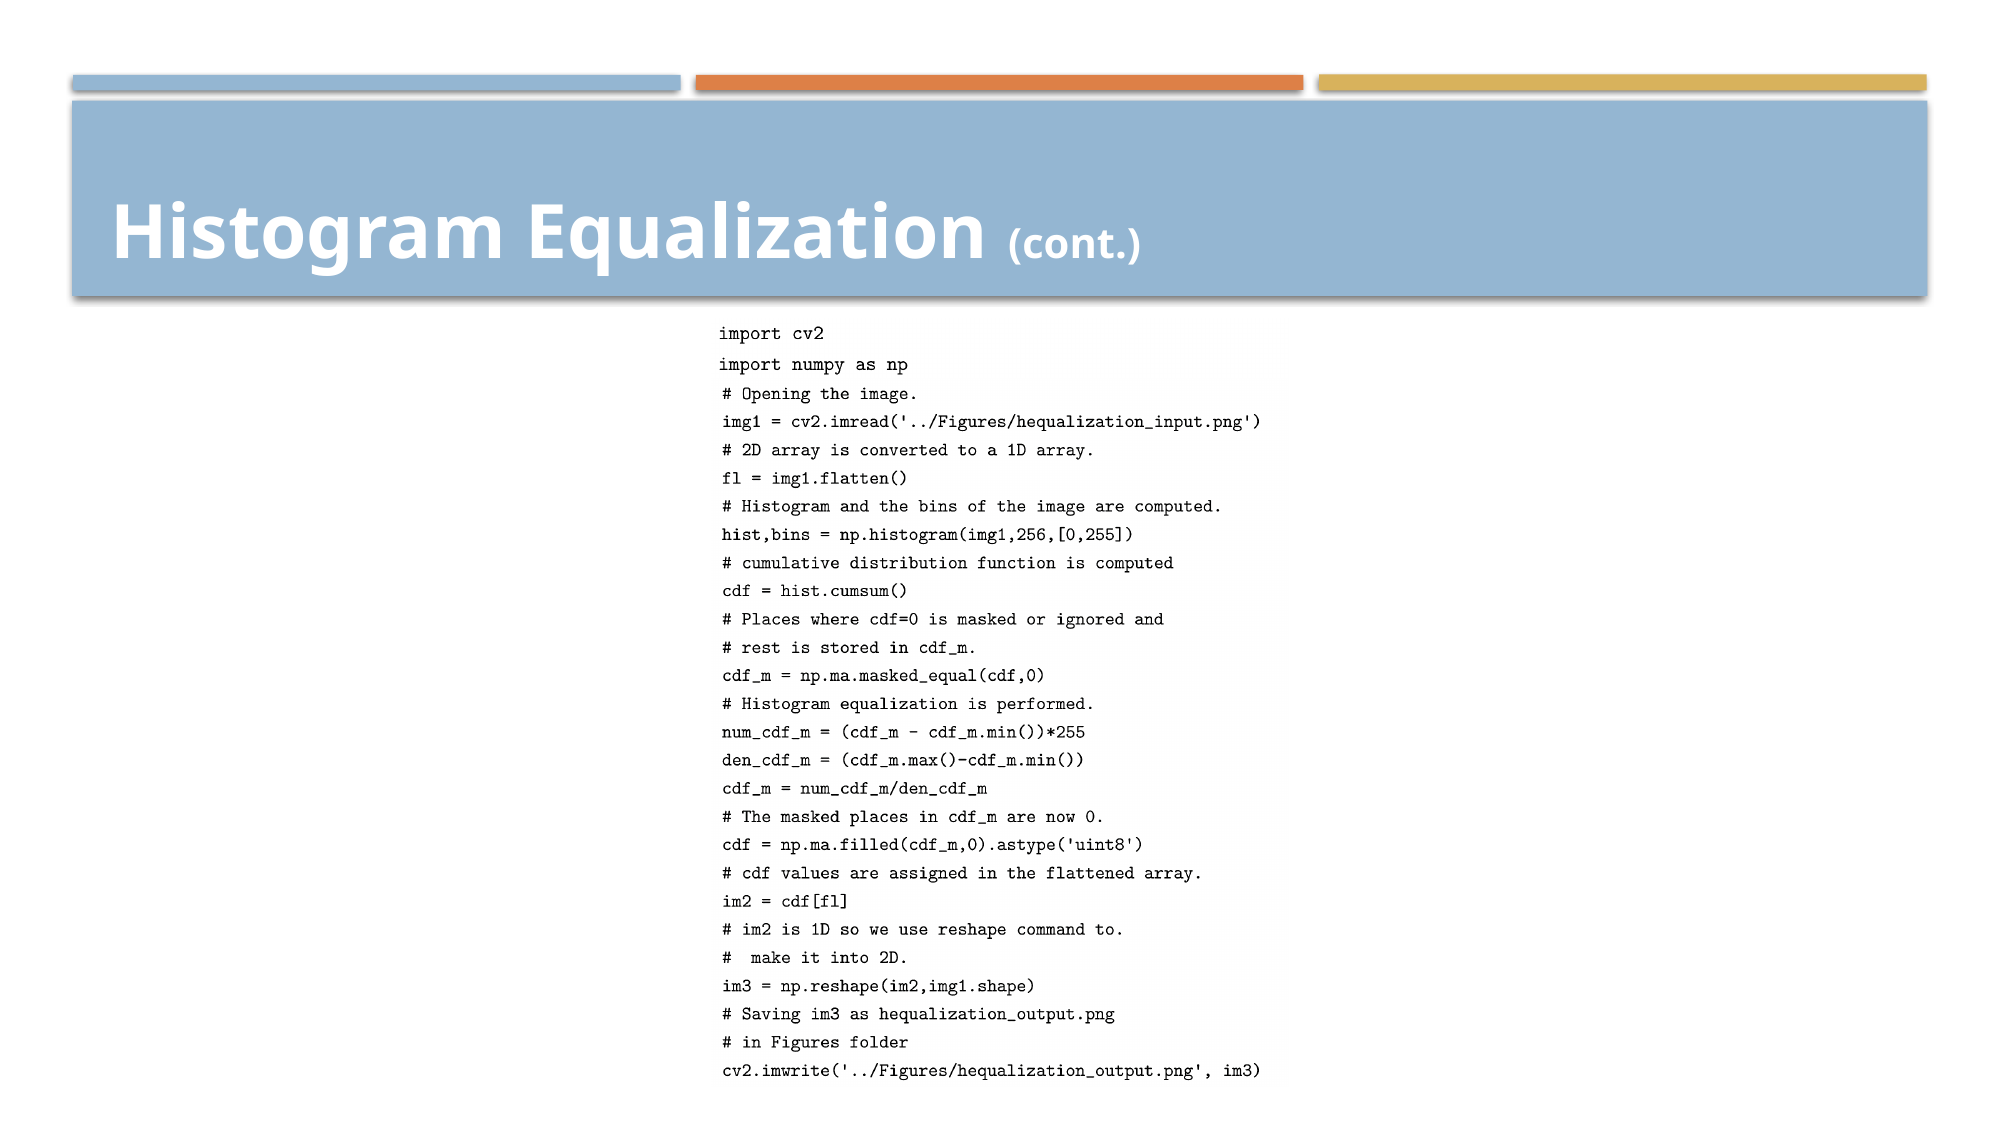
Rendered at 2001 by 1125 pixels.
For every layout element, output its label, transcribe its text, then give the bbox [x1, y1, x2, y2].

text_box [710, 318, 1290, 1088]
title Histogram Equalization (cont.) [95, 115, 1905, 282]
